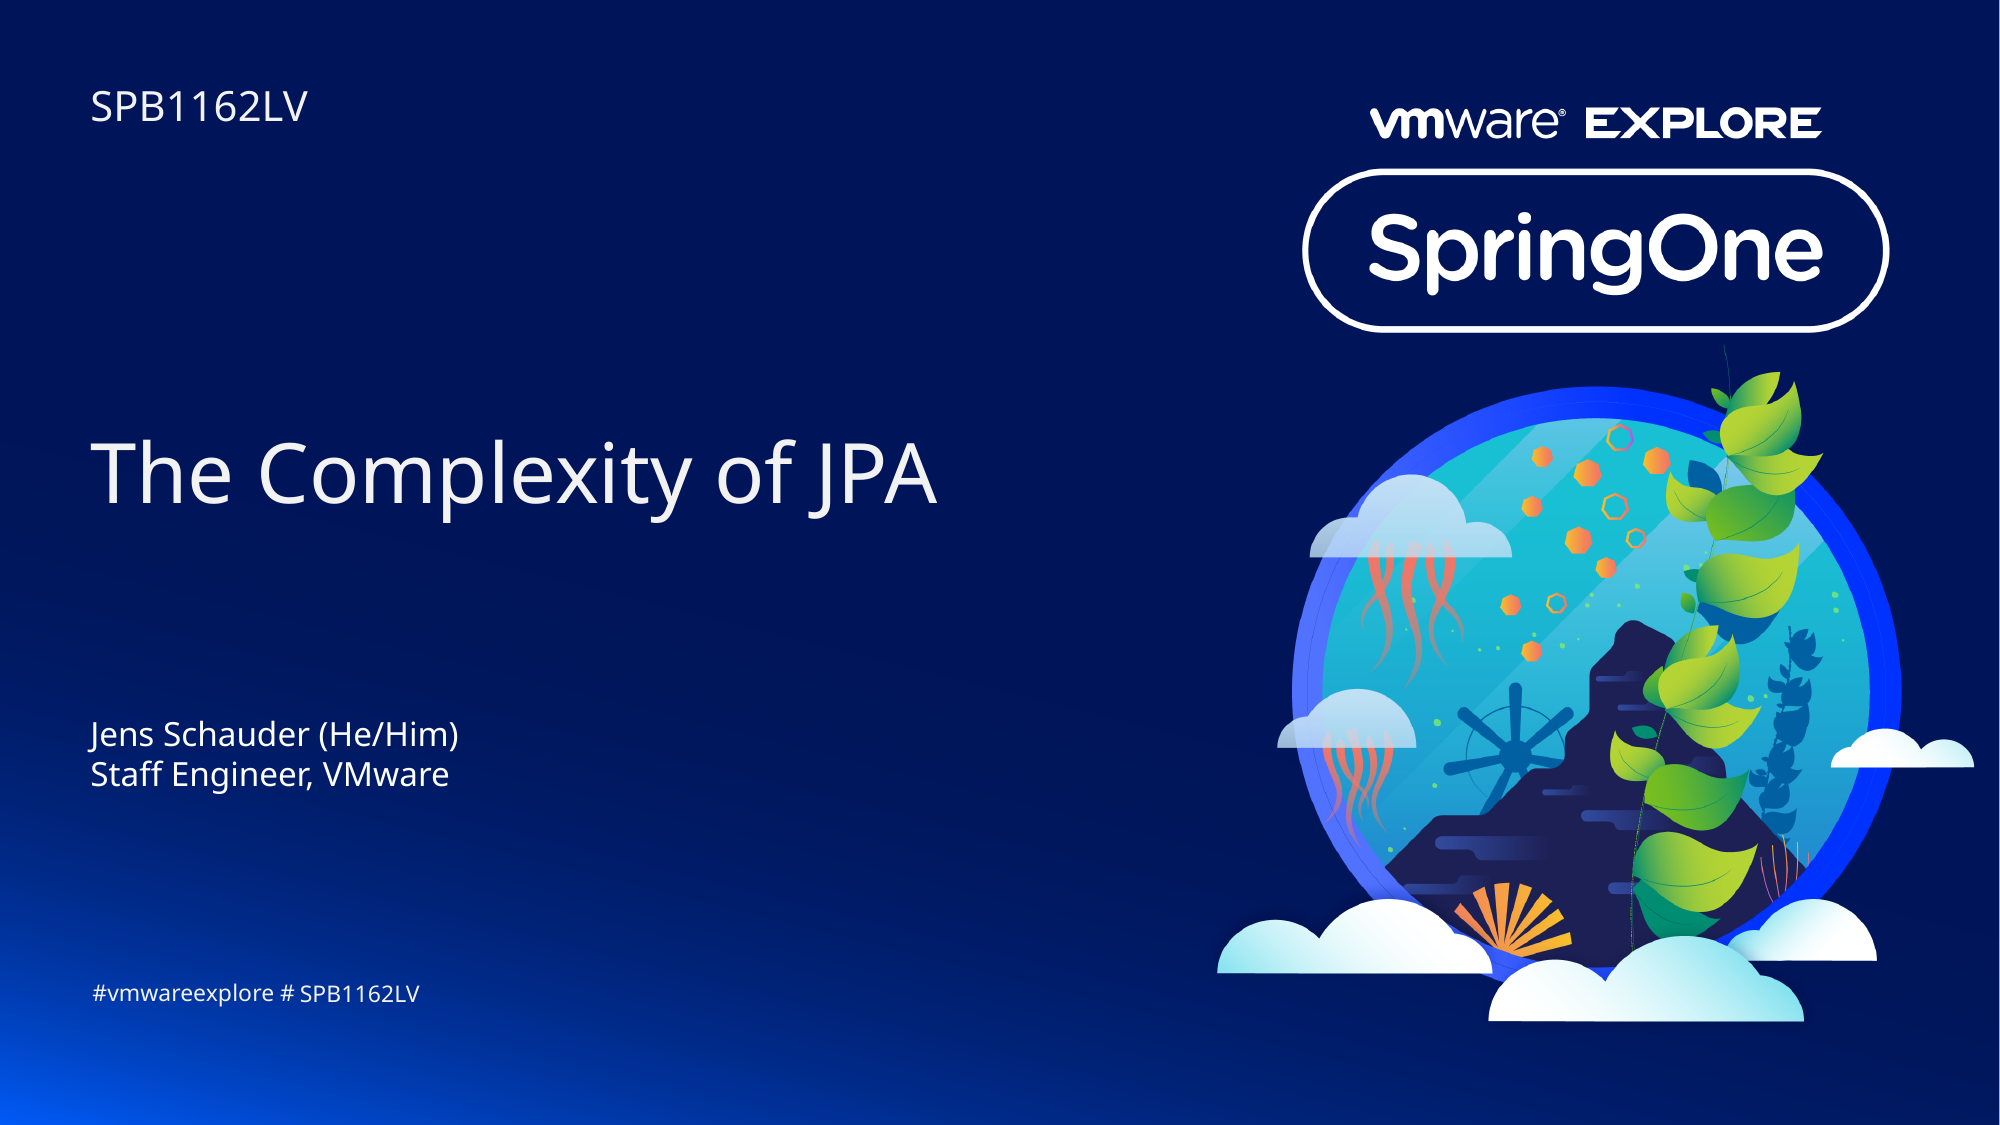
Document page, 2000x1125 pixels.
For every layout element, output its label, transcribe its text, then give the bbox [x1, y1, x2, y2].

list SPB1162LV [90, 79, 1086, 138]
picture [0, 0, 2000, 1125]
list SPB1162LV [299, 979, 568, 1009]
list The Complexity of JPA [90, 317, 1086, 520]
list Jens Schauder (He/Him) Staff Engineer, VMware [90, 756, 1086, 815]
